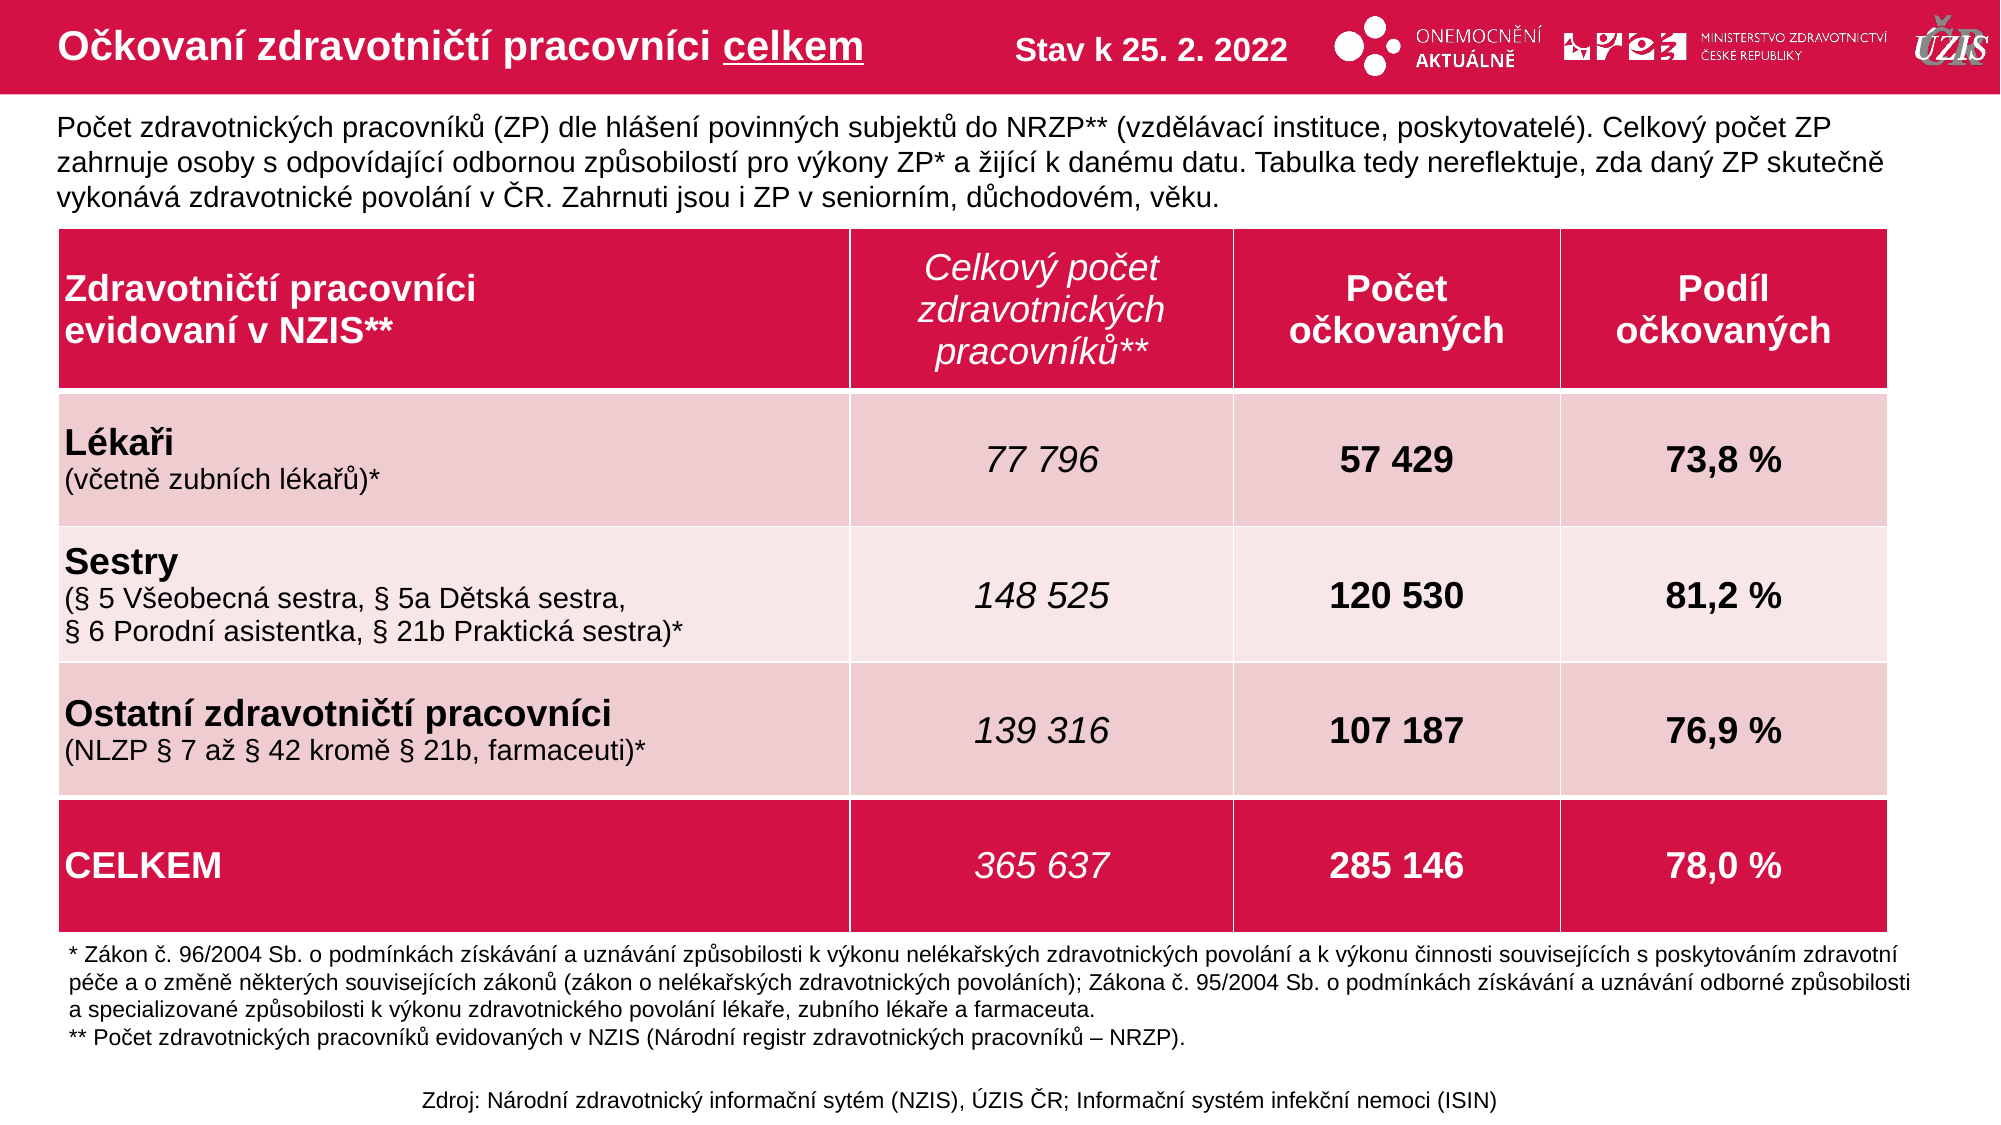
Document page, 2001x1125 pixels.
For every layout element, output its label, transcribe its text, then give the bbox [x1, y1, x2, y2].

picture [1563, 31, 1888, 60]
table_cell 57 429 [1234, 394, 1560, 526]
table_cell 120 530 [1234, 527, 1560, 661]
table_cell Ostatní zdravotničtí pracovníci (NLZP § 7 až § 42 kromě § 21b, farmaceuti)* [59, 663, 849, 795]
table_cell 148 525 [851, 527, 1233, 661]
text_box * Zákon č. 96/2004 Sb. o podmínkách získávání a uznávání způsobilosti k výkonu nelékařských zdravotnických povolání a k výkonu činnosti souvisejících s poskytováním zdravotní péče a o změně některých souvisejících zákonů (zákon o nelékařských zdravotnických povoláních); Zákona č. 95/2004 Sb. o podmínkách získávání a uznávání odborné způsobilosti a specializované způsobilosti k výkonu zdravotnického povolání lékaře, zubního lékaře a farmaceuta. ** Počet zdravotnických pracovníků evidovaných v NZIS (Národní registr zdravotnických pracovníků – NRZP). [54, 932, 1934, 1058]
table_header Podíl očkovaných [1561, 229, 1887, 388]
table_cell 76,9 % [1561, 663, 1887, 795]
table_cell 77 796 [851, 394, 1233, 526]
table_cell 285 146 [1234, 800, 1560, 932]
text_box Počet zdravotnických pracovníků (ZP) dle hlášení povinných subjektů do NRZP** (vzdělávací instituce, poskytovatelé). Celkový počet ZP zahrnuje osoby s odpovídající odbornou způsobilostí pro výkony ZP* a žijící k danému datu. Tabulka tedy nereflektuje, zda daný ZP skutečně vykonává zdravotnické povolání v ČR. Zahrnuti jsou i ZP v seniorním, důchodovém, věku. [41, 101, 1961, 221]
table_cell CELKEM [59, 800, 849, 932]
table_cell 107 187 [1234, 663, 1560, 795]
table_cell 139 316 [851, 663, 1233, 795]
text_box Stav k 25. 2. 2022 [999, 20, 1330, 76]
table_cell 81,2 % [1561, 527, 1887, 661]
table_cell 73,8 % [1561, 394, 1887, 526]
text_box Zdroj: Národní zdravotnický informační sytém (NZIS), ÚZIS ČR; Informační systém infekční nemoci (ISIN) [284, 1078, 1643, 1121]
table_header Zdravotničtí pracovníci evidovaní v NZIS** [59, 229, 849, 388]
table_cell Lékaři (včetně zubních lékařů)* [59, 394, 849, 526]
table_cell 78,0 % [1561, 800, 1887, 932]
table_cell 365 637 [851, 800, 1233, 932]
table_header Celkový počet zdravotnických pracovníků** [851, 229, 1233, 388]
picture [1915, 15, 1989, 66]
picture [1334, 16, 1542, 76]
table_cell Sestry (§ 5 Všeobecná sestra, § 5a Dětská sestra, § 6 Porodní asistentka, § 21b Praktická sestra)* [59, 527, 849, 661]
title Očkovaní zdravotničtí pracovníci celkem [42, 0, 1262, 95]
table_header Počet očkovaných [1234, 229, 1560, 388]
